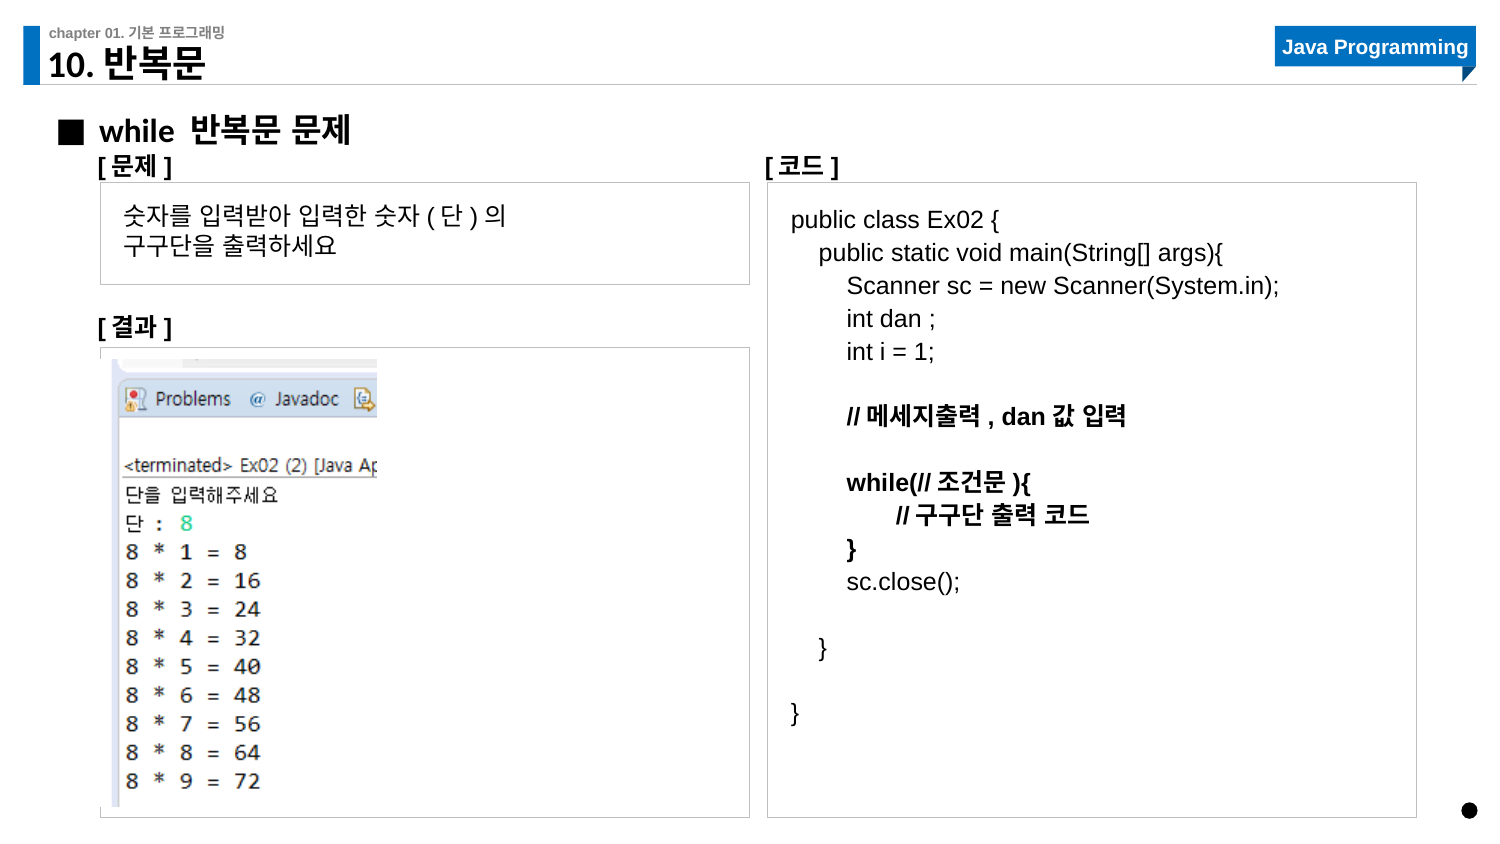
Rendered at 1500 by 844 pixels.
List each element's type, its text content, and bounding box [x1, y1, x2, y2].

title 10.반복문 [47, 51, 542, 86]
text_box [100, 347, 750, 818]
text_box [코드] [749, 143, 1107, 189]
list while 반복문 문제 [55, 89, 1488, 140]
text_box [문제] [82, 143, 440, 189]
picture [100, 359, 377, 807]
text_box public class Ex02 { public static void main(String[] args){ Scanner sc = new Scanner(System.in); int dan ; int i = 1; //메세지출력, dan값 입력 while(//조건문){ //구구단 출력 코드 } sc.close(); } } [767, 182, 1417, 818]
text_box [결과] [82, 304, 440, 350]
text_box 숫자를 입력받아 입력한 숫자(단)의 구구단을 출력하세요 [100, 182, 750, 285]
text_box [1461, 802, 1478, 819]
